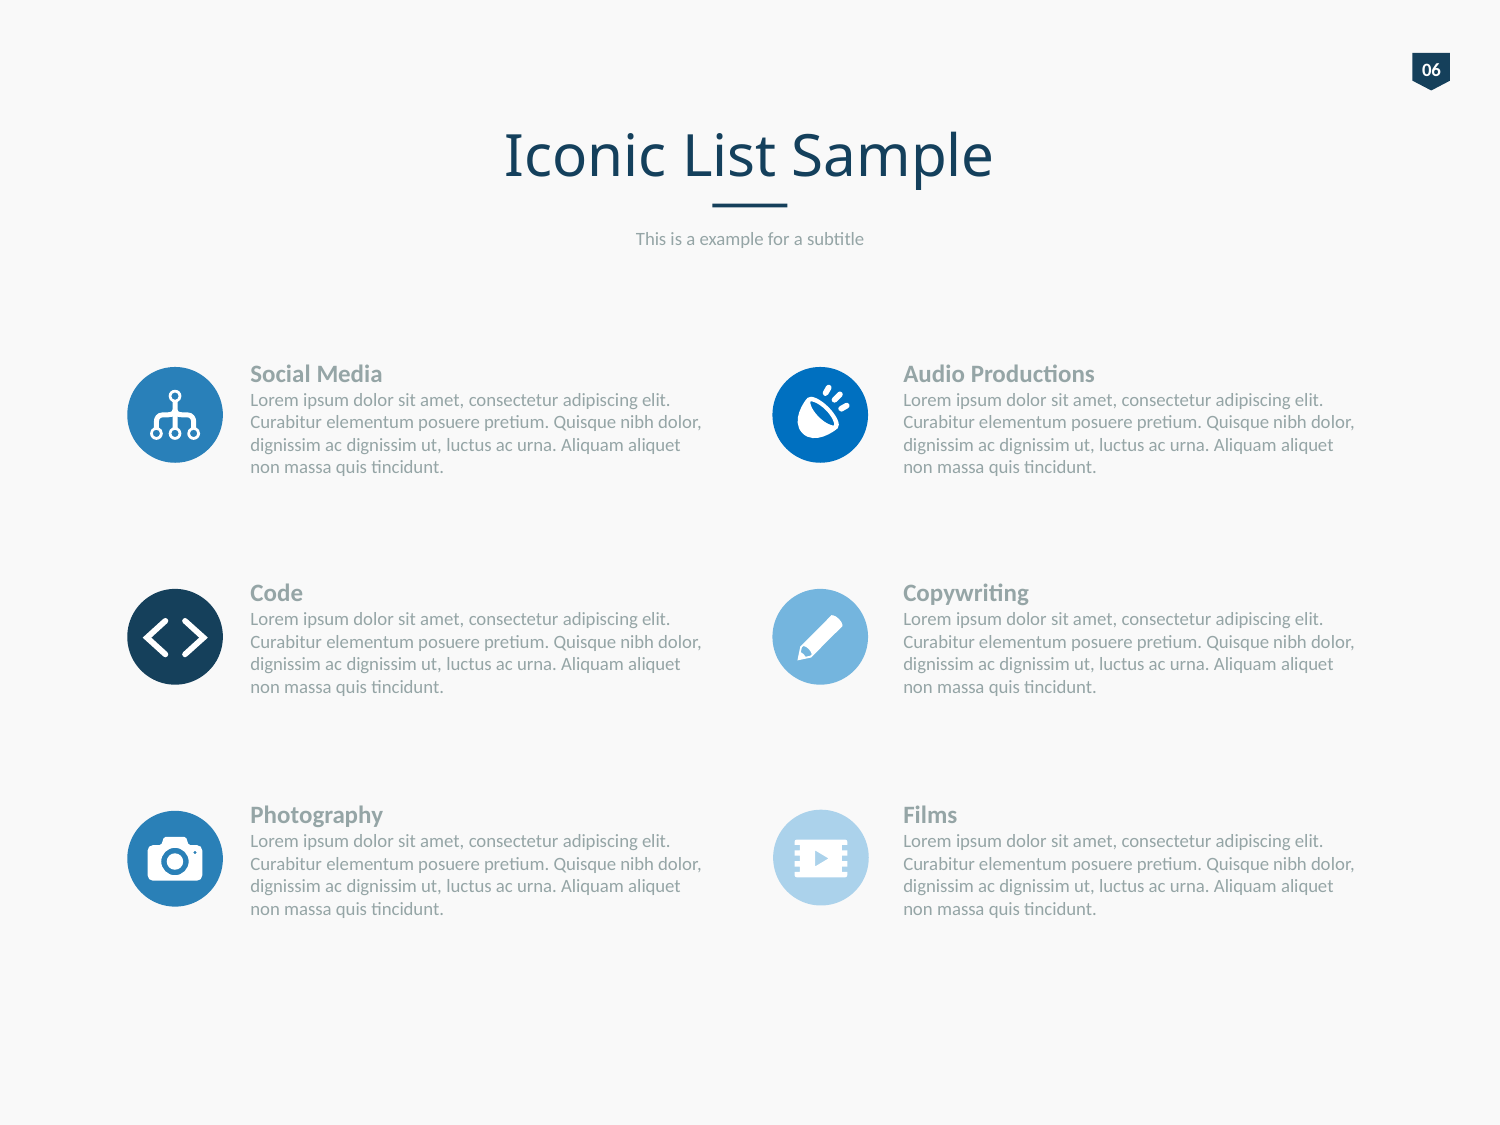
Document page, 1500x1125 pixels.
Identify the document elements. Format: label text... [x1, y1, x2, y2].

list This is a example for a subtitle [75, 219, 1425, 872]
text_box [126, 810, 224, 907]
text_box [710, 201, 789, 209]
text_box Audio Productions Lorem ipsum dolor sit amet, consectetur adipiscing elit. Curabitur elementum posuere pretium. Quisque nibh dolor, dignissim ac dignissim ut, luctus ac urna. Aliquam aliquet non massa quis tincidunt. [888, 349, 1373, 497]
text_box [1406, 49, 1457, 91]
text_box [772, 366, 869, 463]
text_box Copywriting Lorem ipsum dolor sit amet, consectetur adipiscing elit. Curabitur elementum posuere pretium. Quisque nibh dolor, dignissim ac dignissim ut, luctus ac urna. Aliquam aliquet non massa quis tincidunt. [888, 569, 1373, 717]
text_box Photography Lorem ipsum dolor sit amet, consectetur adipiscing elit. Curabitur elementum posuere pretium. Quisque nibh dolor, dignissim ac dignissim ut, luctus ac urna. Aliquam aliquet non massa quis tincidunt. [235, 791, 720, 939]
text_box Code Lorem ipsum dolor sit amet, consectetur adipiscing elit. Curabitur elementum posuere pretium. Quisque nibh dolor, dignissim ac dignissim ut, luctus ac urna. Aliquam aliquet non massa quis tincidunt. [235, 569, 720, 717]
text_box Social Media Lorem ipsum dolor sit amet, consectetur adipiscing elit. Curabitur elementum posuere pretium. Quisque nibh dolor, dignissim ac dignissim ut, luctus ac urna. Aliquam aliquet non massa quis tincidunt. [235, 349, 720, 497]
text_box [126, 366, 224, 463]
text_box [126, 588, 224, 685]
title Iconic List Sample [75, 51, 1425, 219]
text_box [772, 809, 869, 906]
text_box Films Lorem ipsum dolor sit amet, consectetur adipiscing elit. Curabitur elementum posuere pretium. Quisque nibh dolor, dignissim ac dignissim ut, luctus ac urna. Aliquam aliquet non massa quis tincidunt. [888, 791, 1373, 939]
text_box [772, 588, 869, 685]
